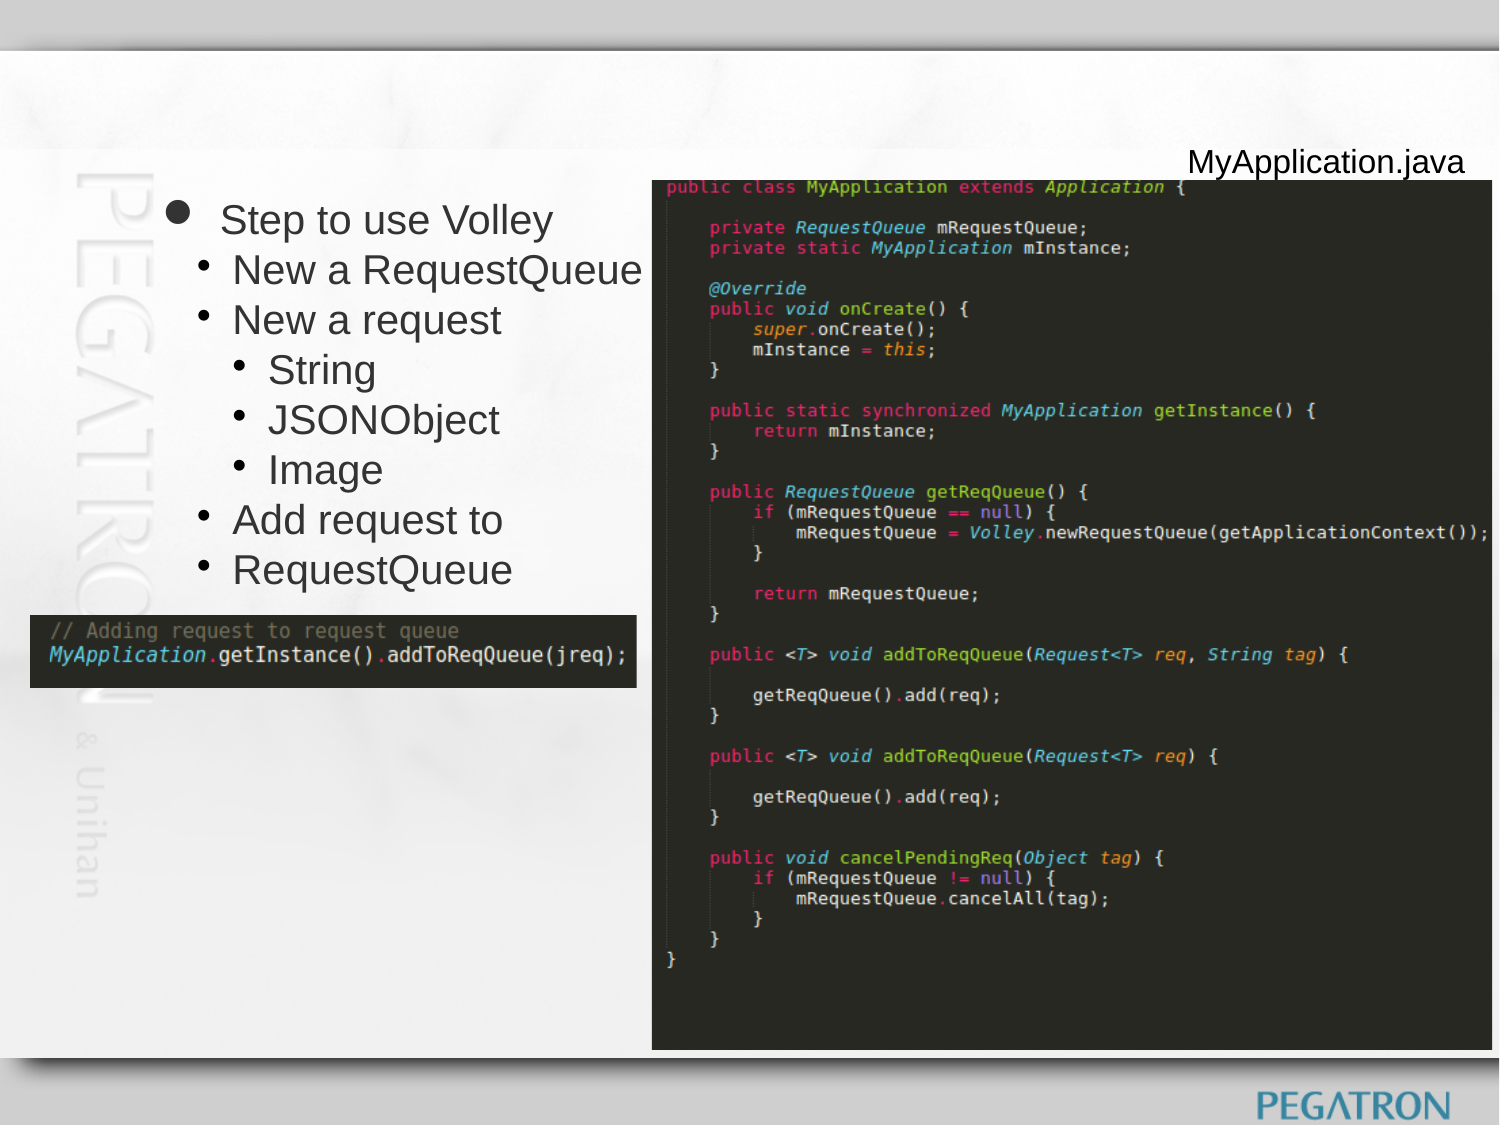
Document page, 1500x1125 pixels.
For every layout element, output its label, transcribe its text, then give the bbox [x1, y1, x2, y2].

picture [651, 179, 1493, 1051]
text_box Step to use Volley New a RequestQueue New a request String JSONObject Image Add request to RequestQueue [146, 185, 646, 1017]
picture [0, 0, 1500, 148]
picture [0, 1058, 1500, 1125]
text_box MyApplication.java [1172, 132, 1500, 270]
picture [29, 614, 637, 689]
